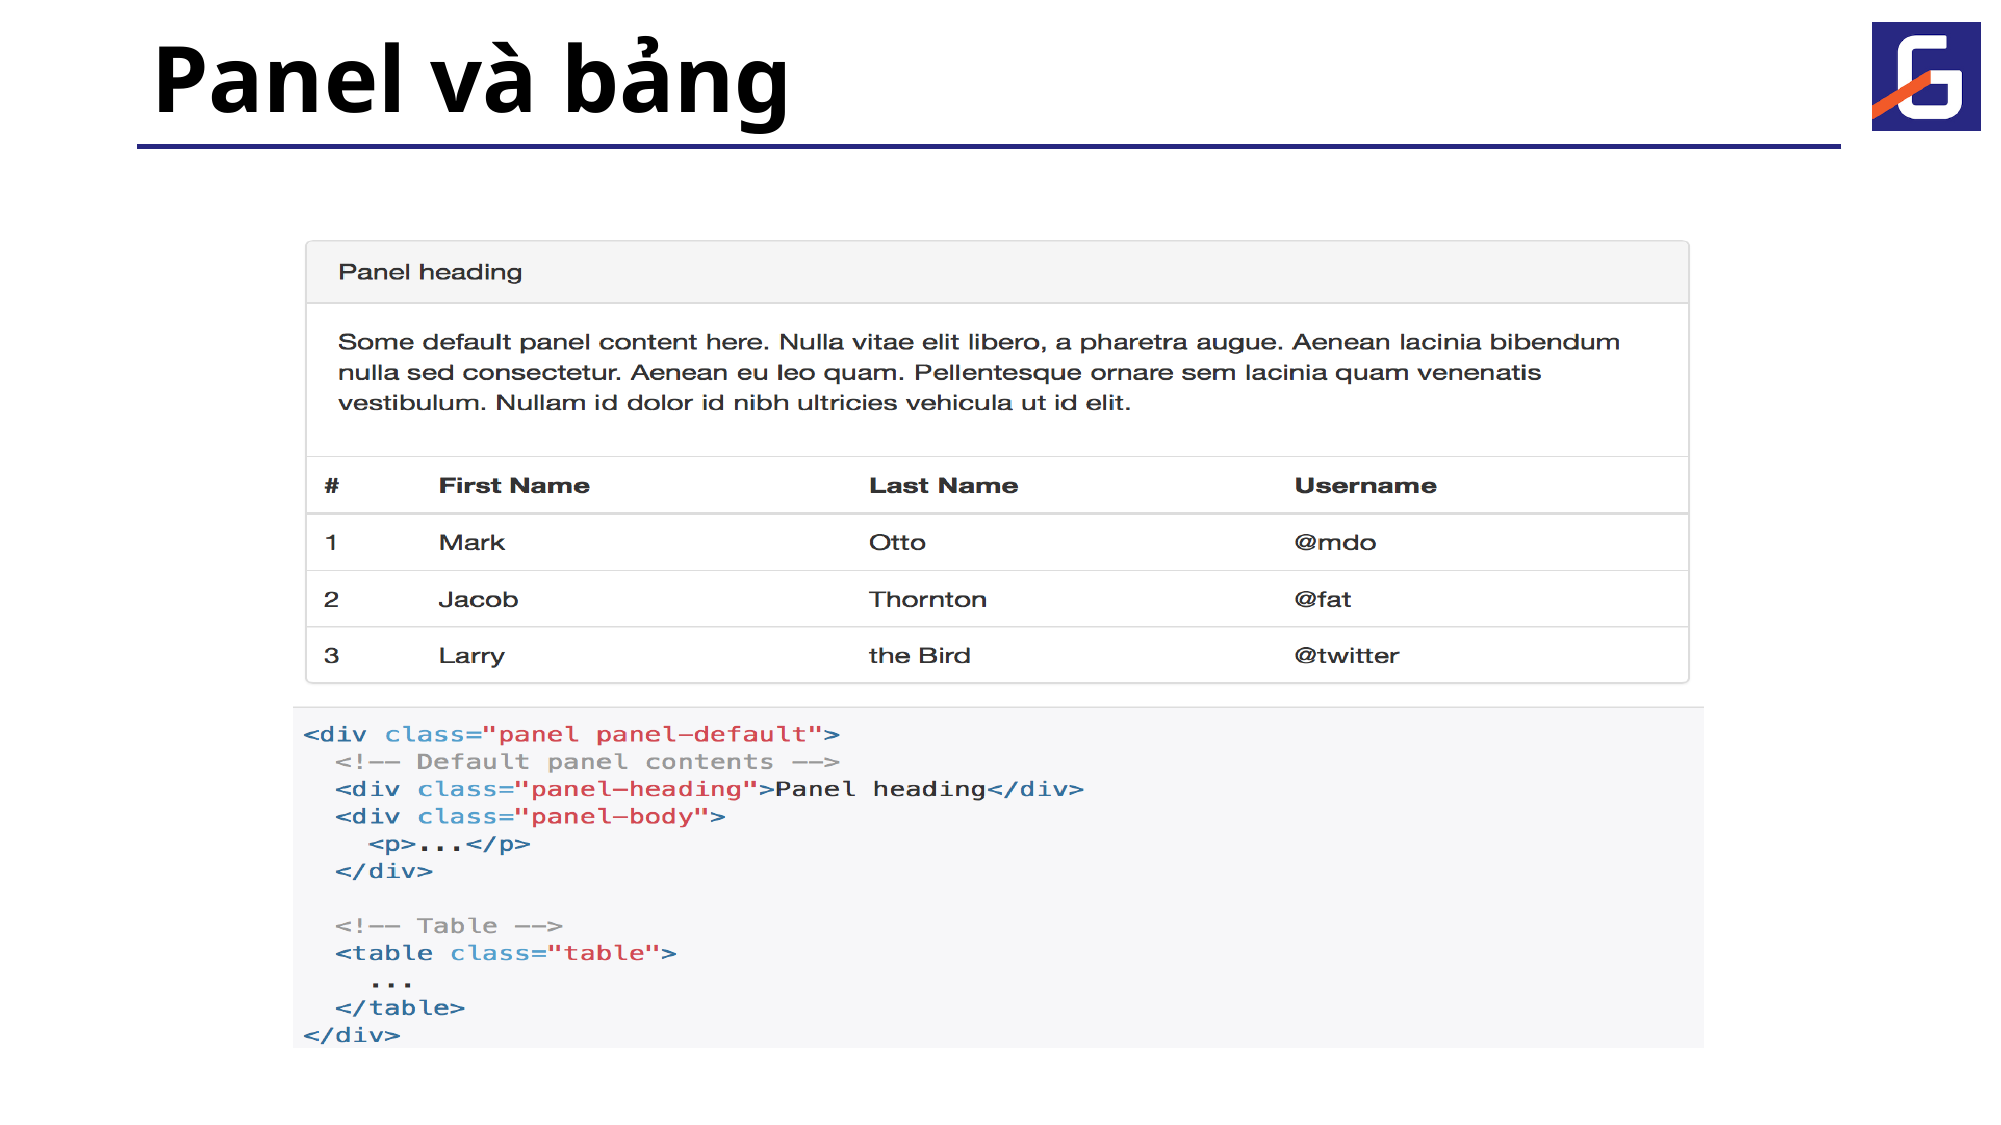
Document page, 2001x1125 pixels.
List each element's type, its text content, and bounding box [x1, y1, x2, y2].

picture [1872, 22, 1981, 131]
picture [293, 226, 1704, 1048]
text_box Panel và bảng [136, 16, 1861, 150]
